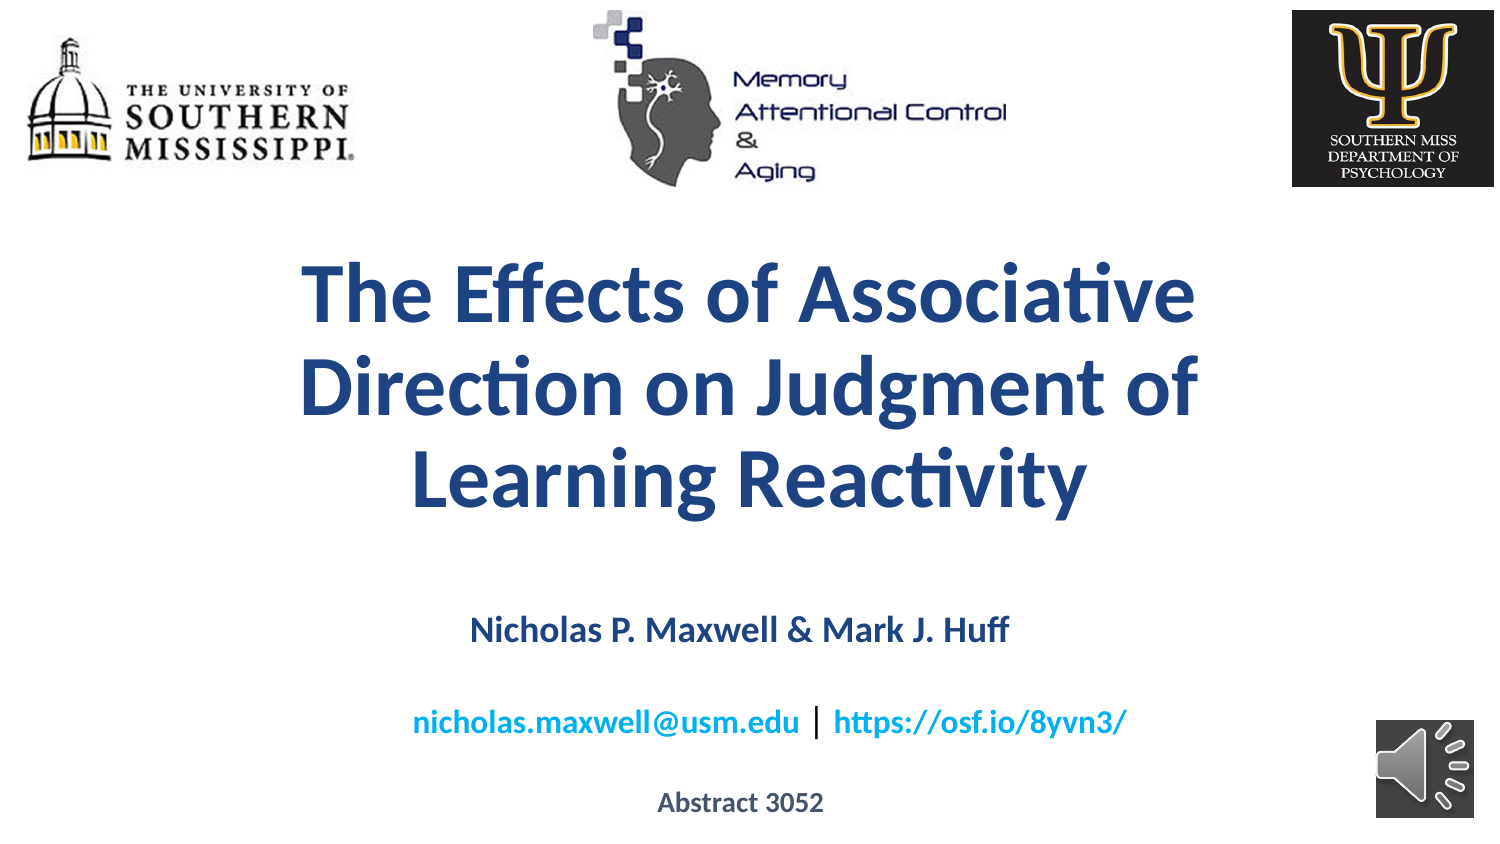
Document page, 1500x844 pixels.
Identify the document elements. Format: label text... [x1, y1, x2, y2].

picture [593, 10, 1006, 187]
picture [1374, 718, 1475, 819]
title The Effects of Associative Direction on Judgment of Learning Reactivity [187, 240, 1313, 535]
subtitle Nicholas P. Maxwell & Mark J. Huff [177, 603, 1303, 732]
picture [3, 10, 371, 187]
picture [1292, 10, 1494, 187]
text_box Abstract 3052 [642, 775, 1179, 826]
text_box nicholas.maxwell@usm.edu | https://osf.io/8yvn3/ [397, 688, 1265, 749]
